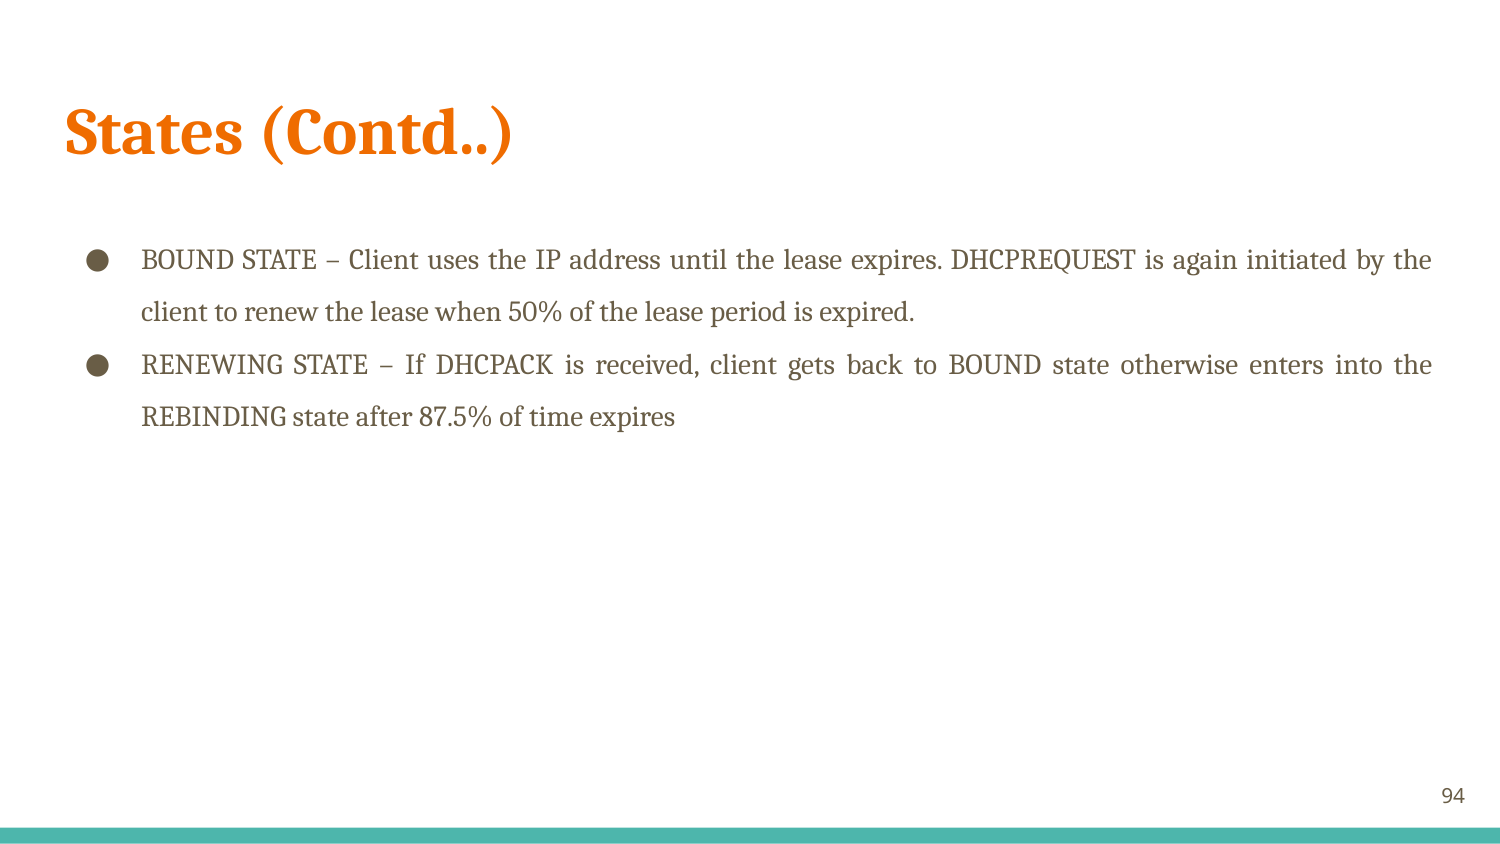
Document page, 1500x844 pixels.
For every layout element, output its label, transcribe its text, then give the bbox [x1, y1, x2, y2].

title States (Contd..) [51, 72, 1449, 189]
slide_number ‹#› [1389, 764, 1480, 830]
list BOUND STATE – Client uses the IP address until the lease expires. DHCPREQUEST is again initiated by the client to renew the lease when 50% of the lease period is expired. RENEWING STATE – If DHCPACK is received, client gets back to BOUND state otherwise enters into the REBINDING state after 87.5% of time expires [51, 207, 1449, 750]
